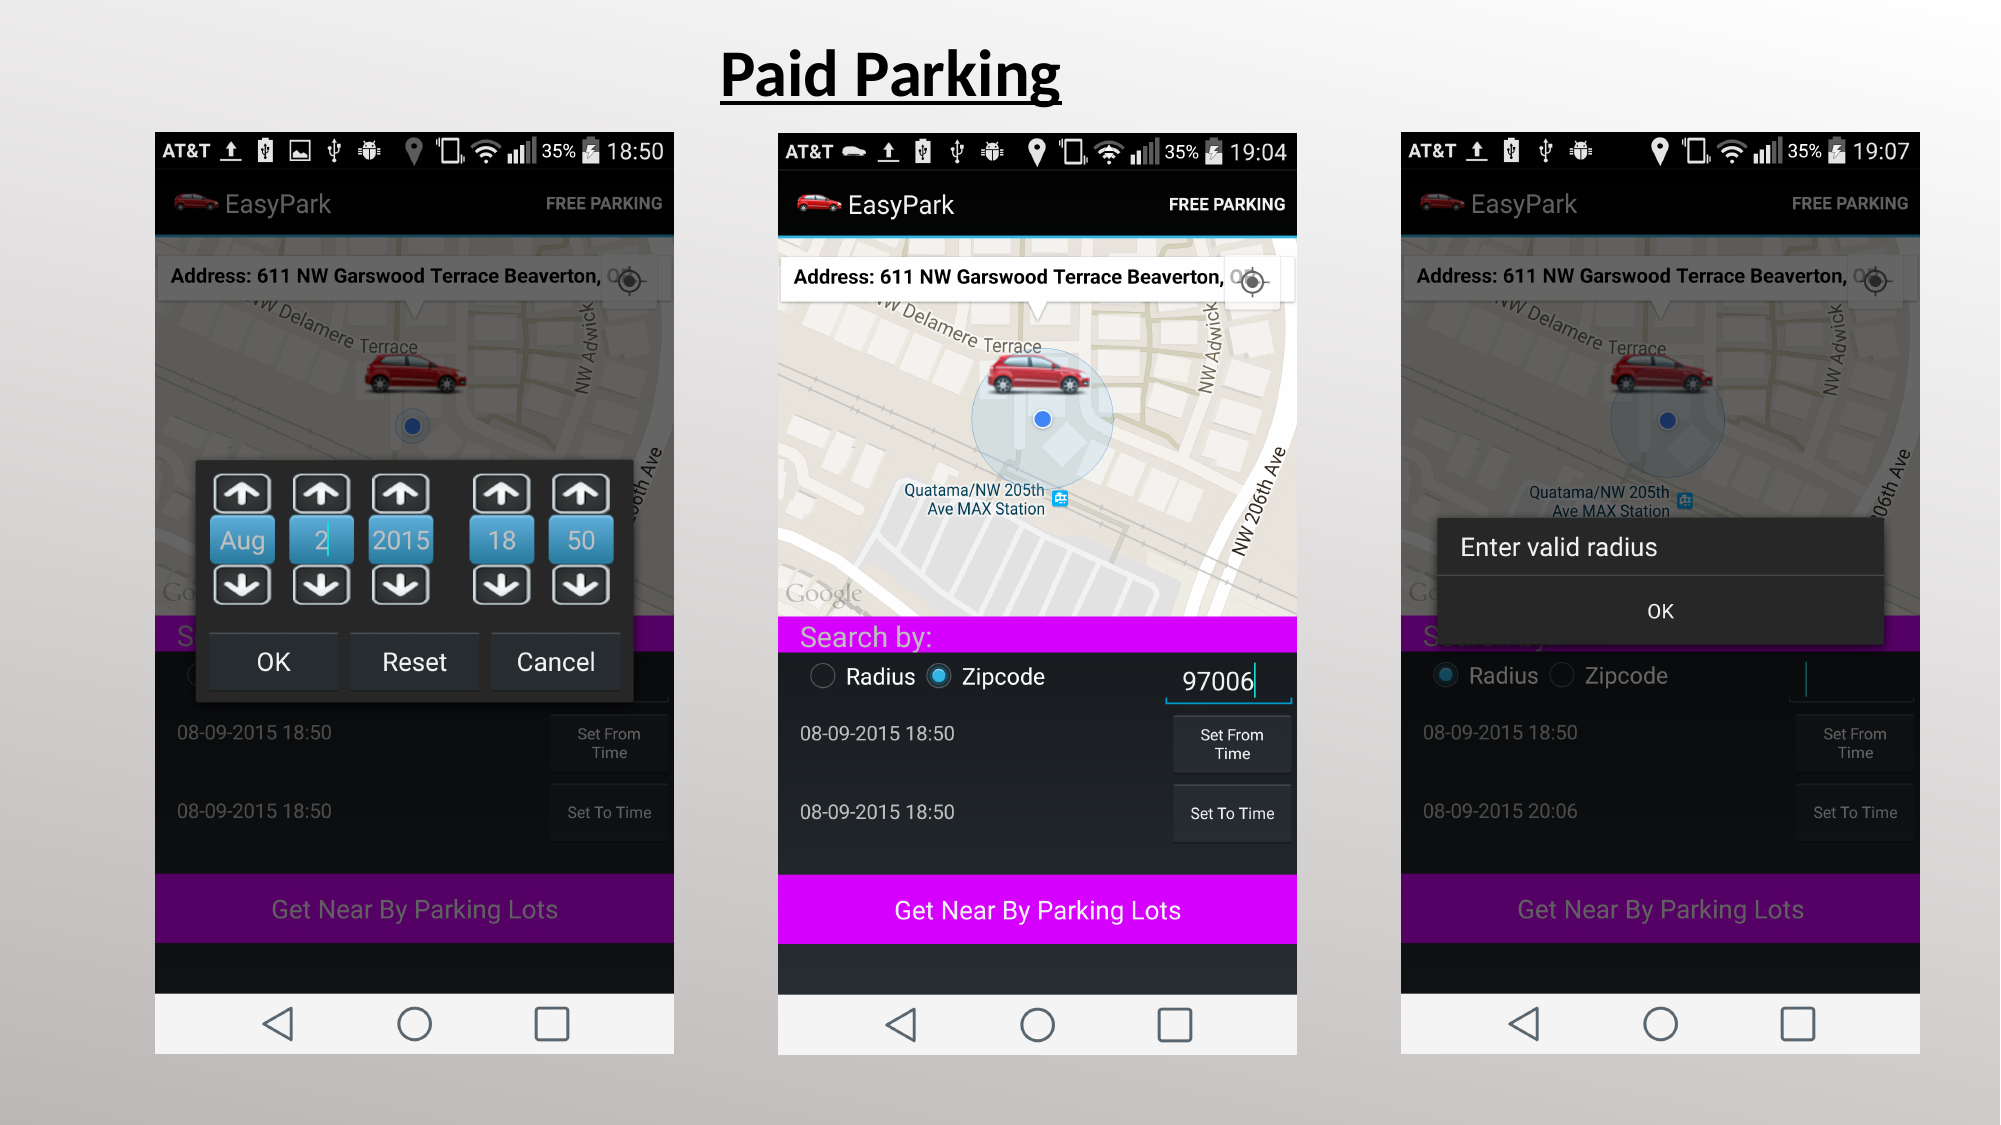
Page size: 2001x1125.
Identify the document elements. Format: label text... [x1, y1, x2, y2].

picture [777, 133, 1297, 1056]
text_box Paid Parking [720, 29, 1459, 110]
picture [1400, 131, 1920, 1054]
picture [155, 131, 674, 1054]
